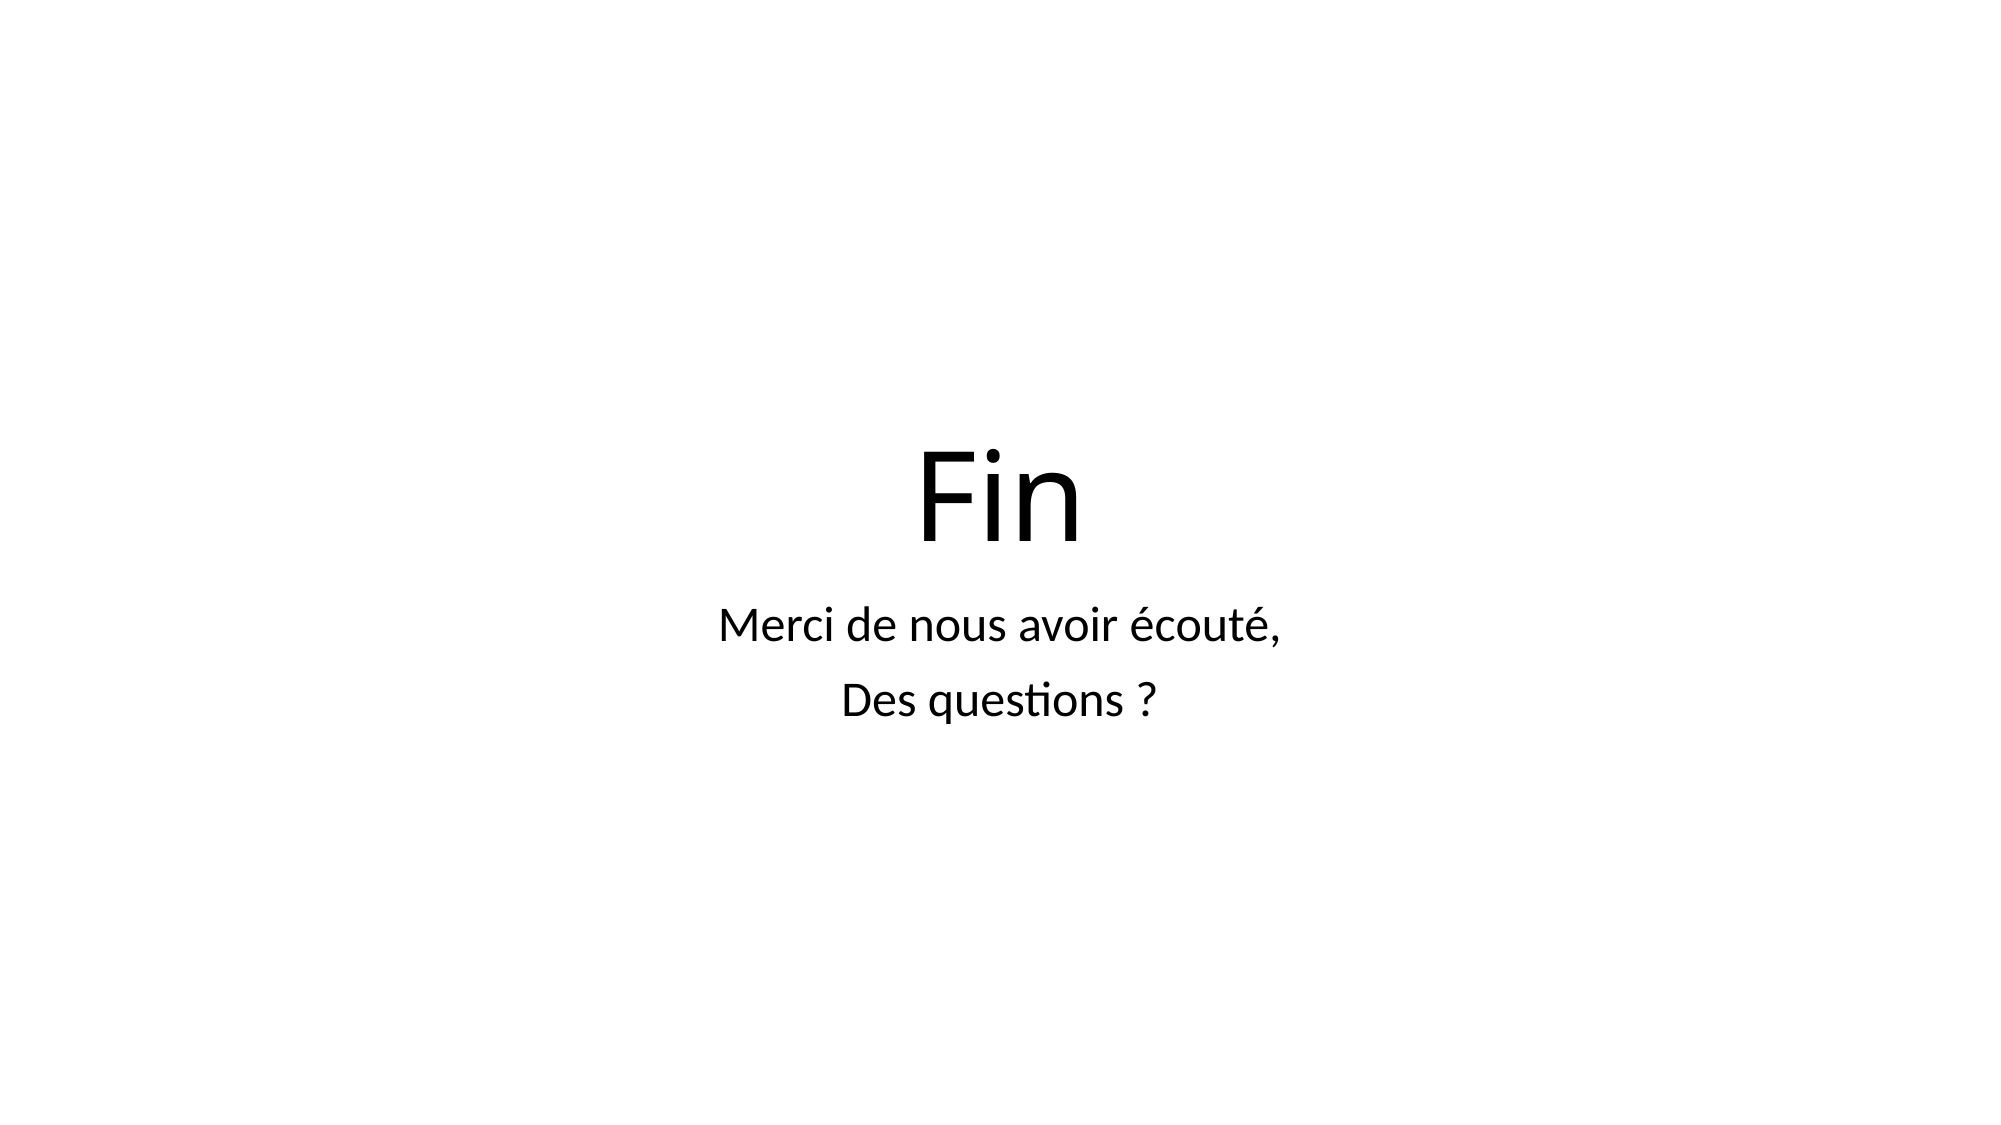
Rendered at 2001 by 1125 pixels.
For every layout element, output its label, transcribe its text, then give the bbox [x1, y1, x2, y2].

title Fin [249, 184, 1750, 576]
subtitle Merci de nous avoir écouté, Des questions ? [249, 590, 1750, 863]
